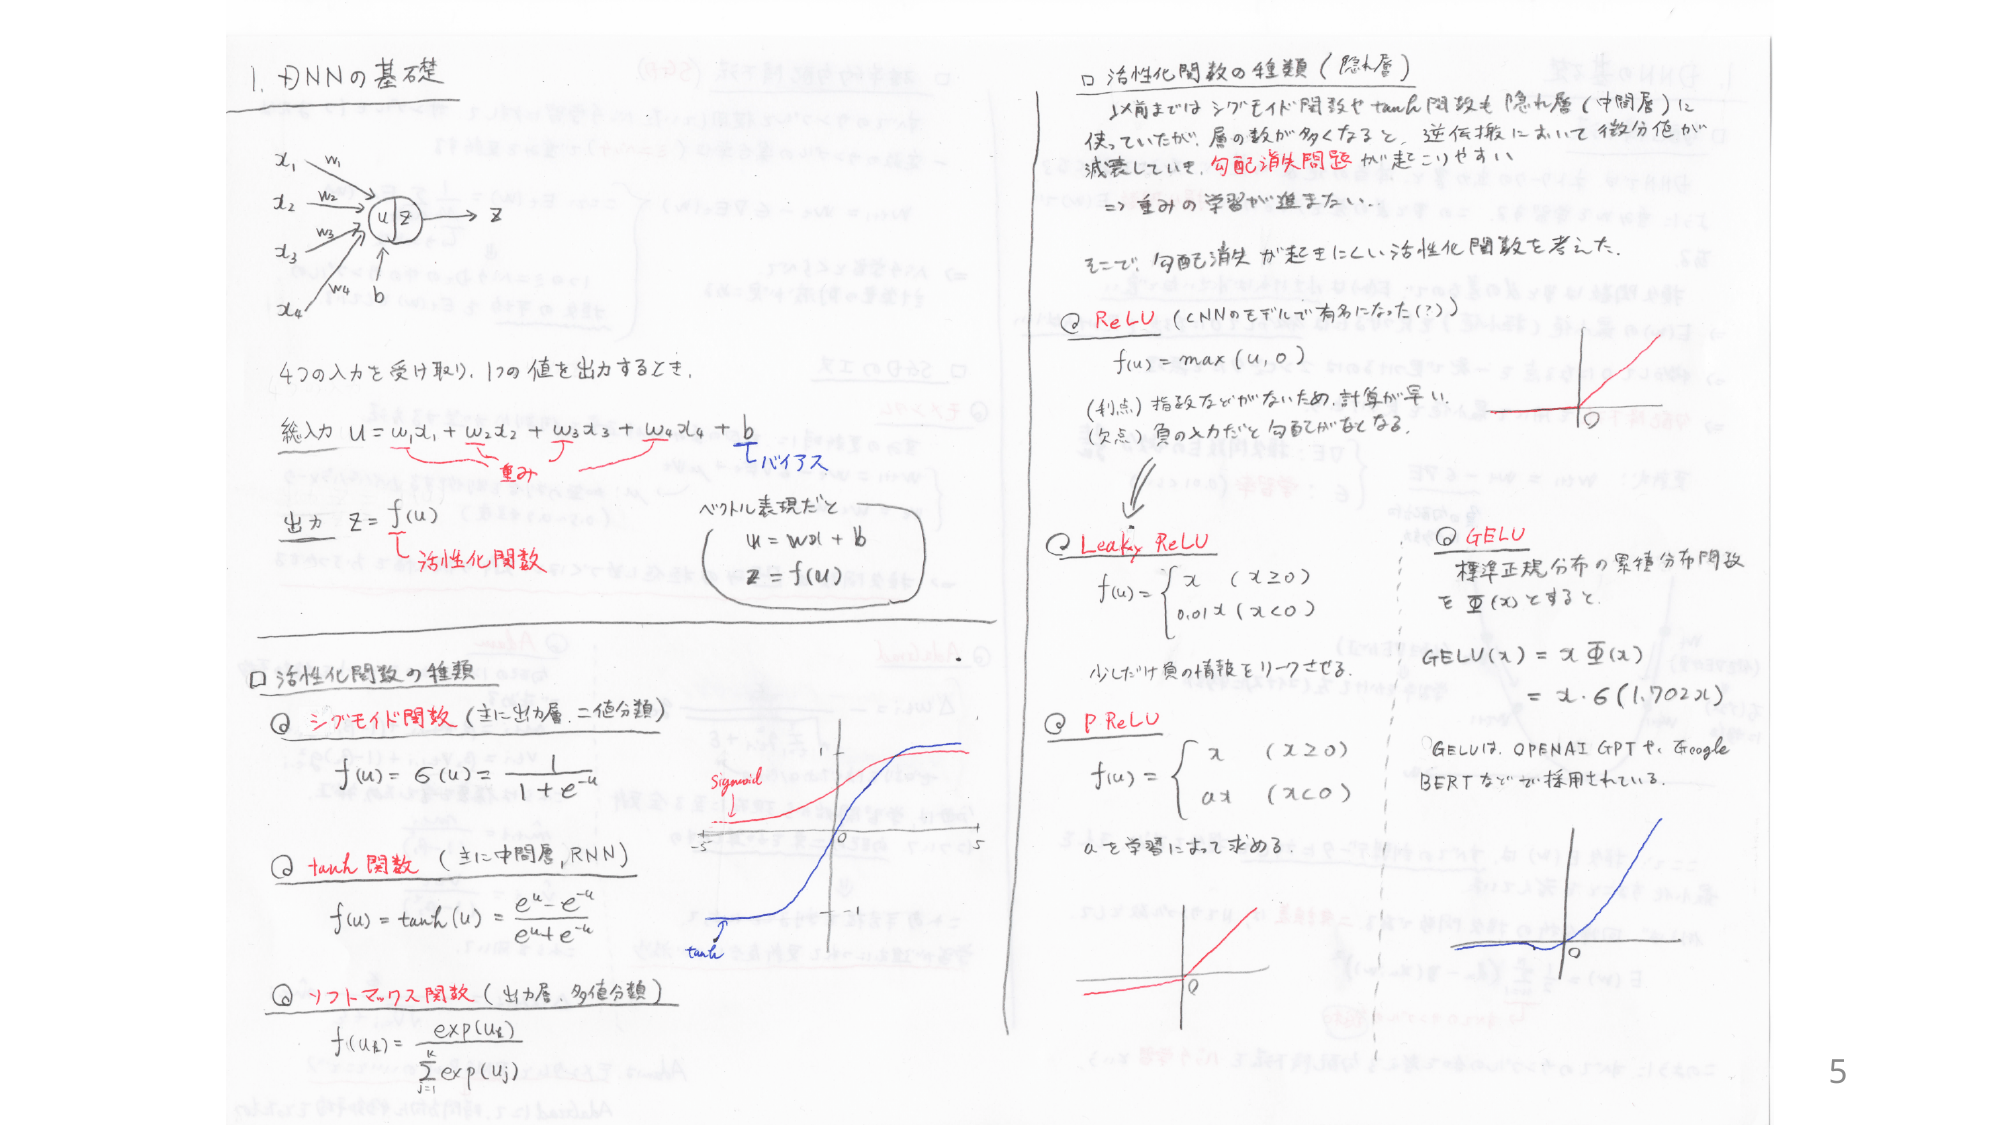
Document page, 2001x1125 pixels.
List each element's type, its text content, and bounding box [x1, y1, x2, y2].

picture [226, 0, 1774, 1125]
slide_number 5 [1774, 1042, 1863, 1103]
